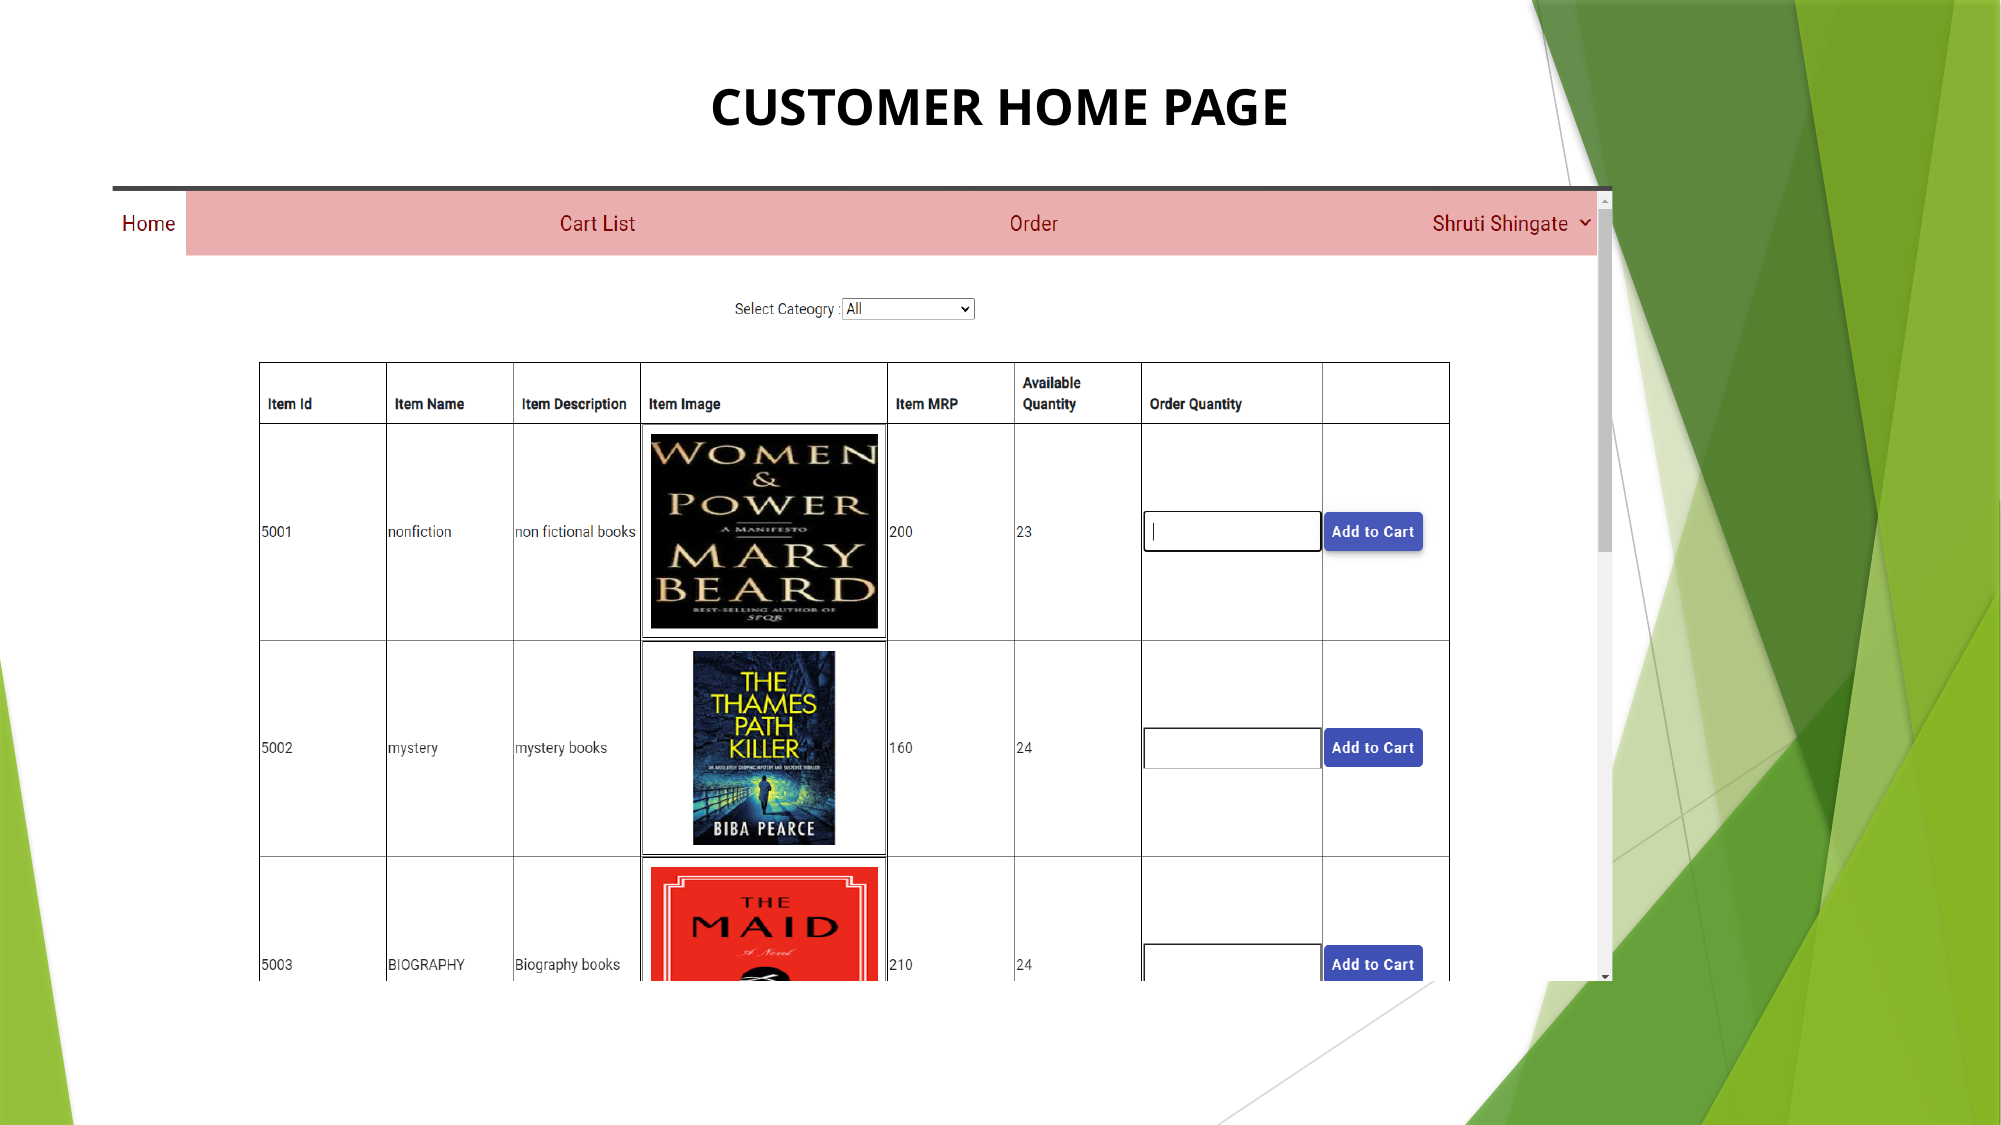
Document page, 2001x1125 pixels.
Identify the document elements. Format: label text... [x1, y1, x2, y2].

picture [111, 186, 1613, 982]
text_box CUSTOMER HOME PAGE [695, 68, 1305, 144]
